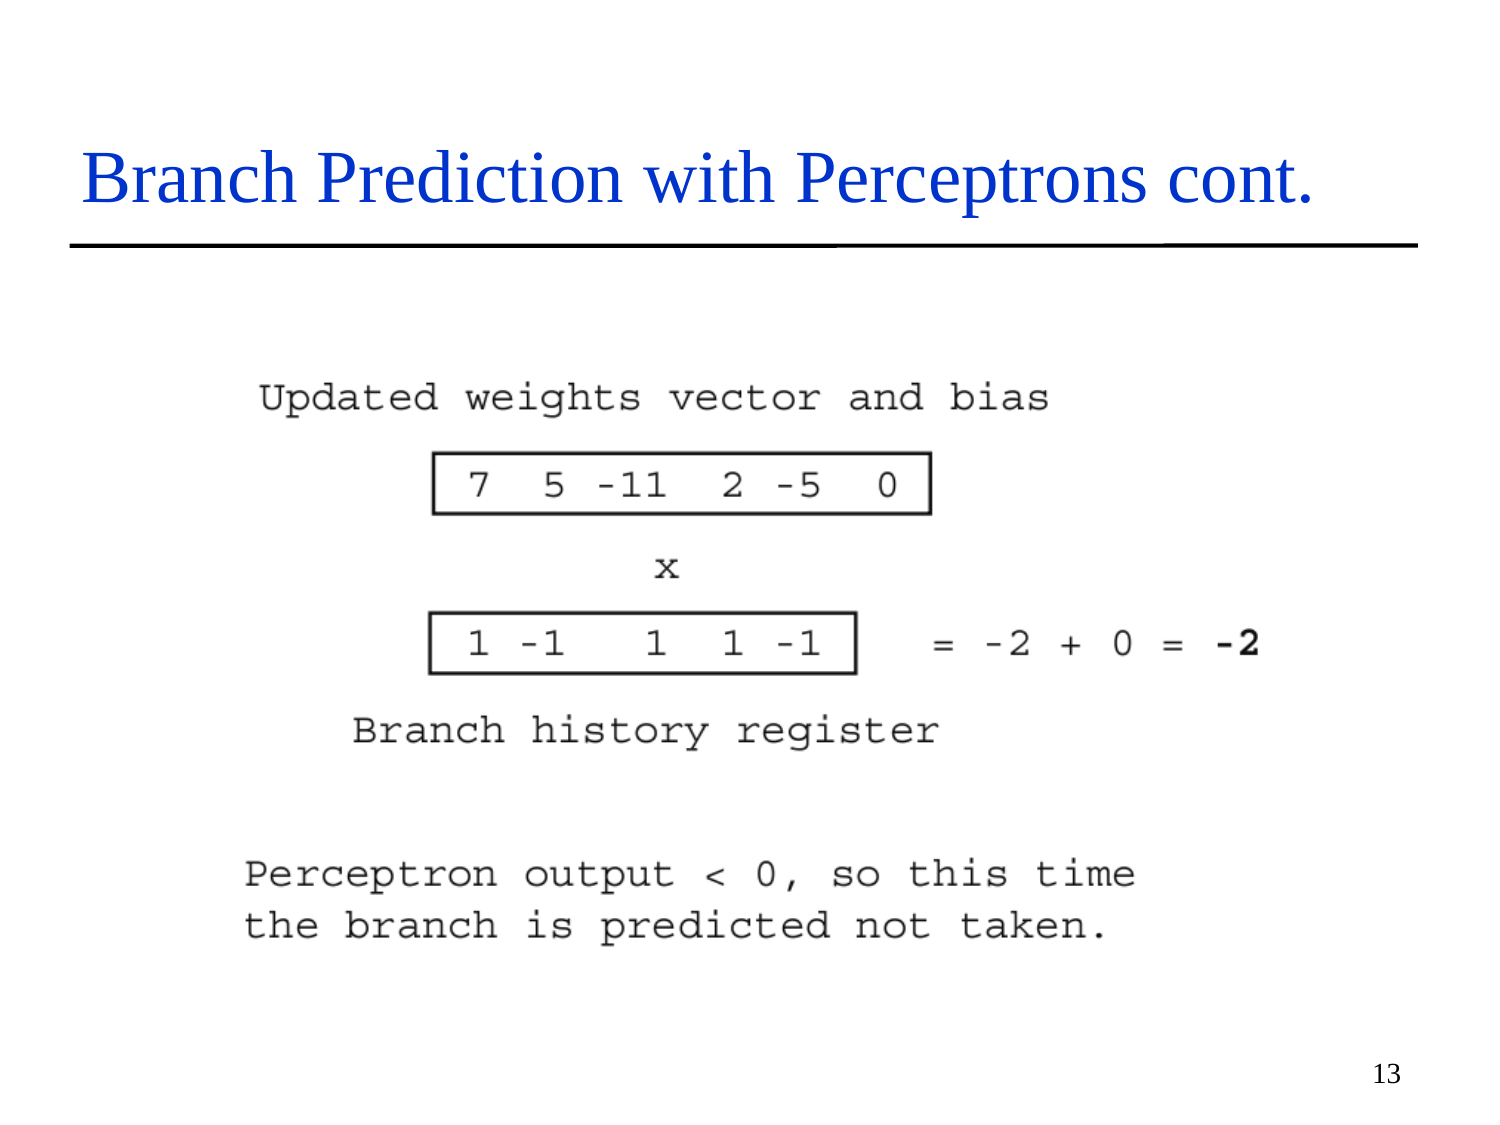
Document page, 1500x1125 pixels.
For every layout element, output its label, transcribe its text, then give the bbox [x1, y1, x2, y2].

slide_number 13 [1103, 1021, 1417, 1098]
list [76, 309, 1419, 994]
title Branch Prediction with Perceptrons cont. [66, 37, 1342, 226]
